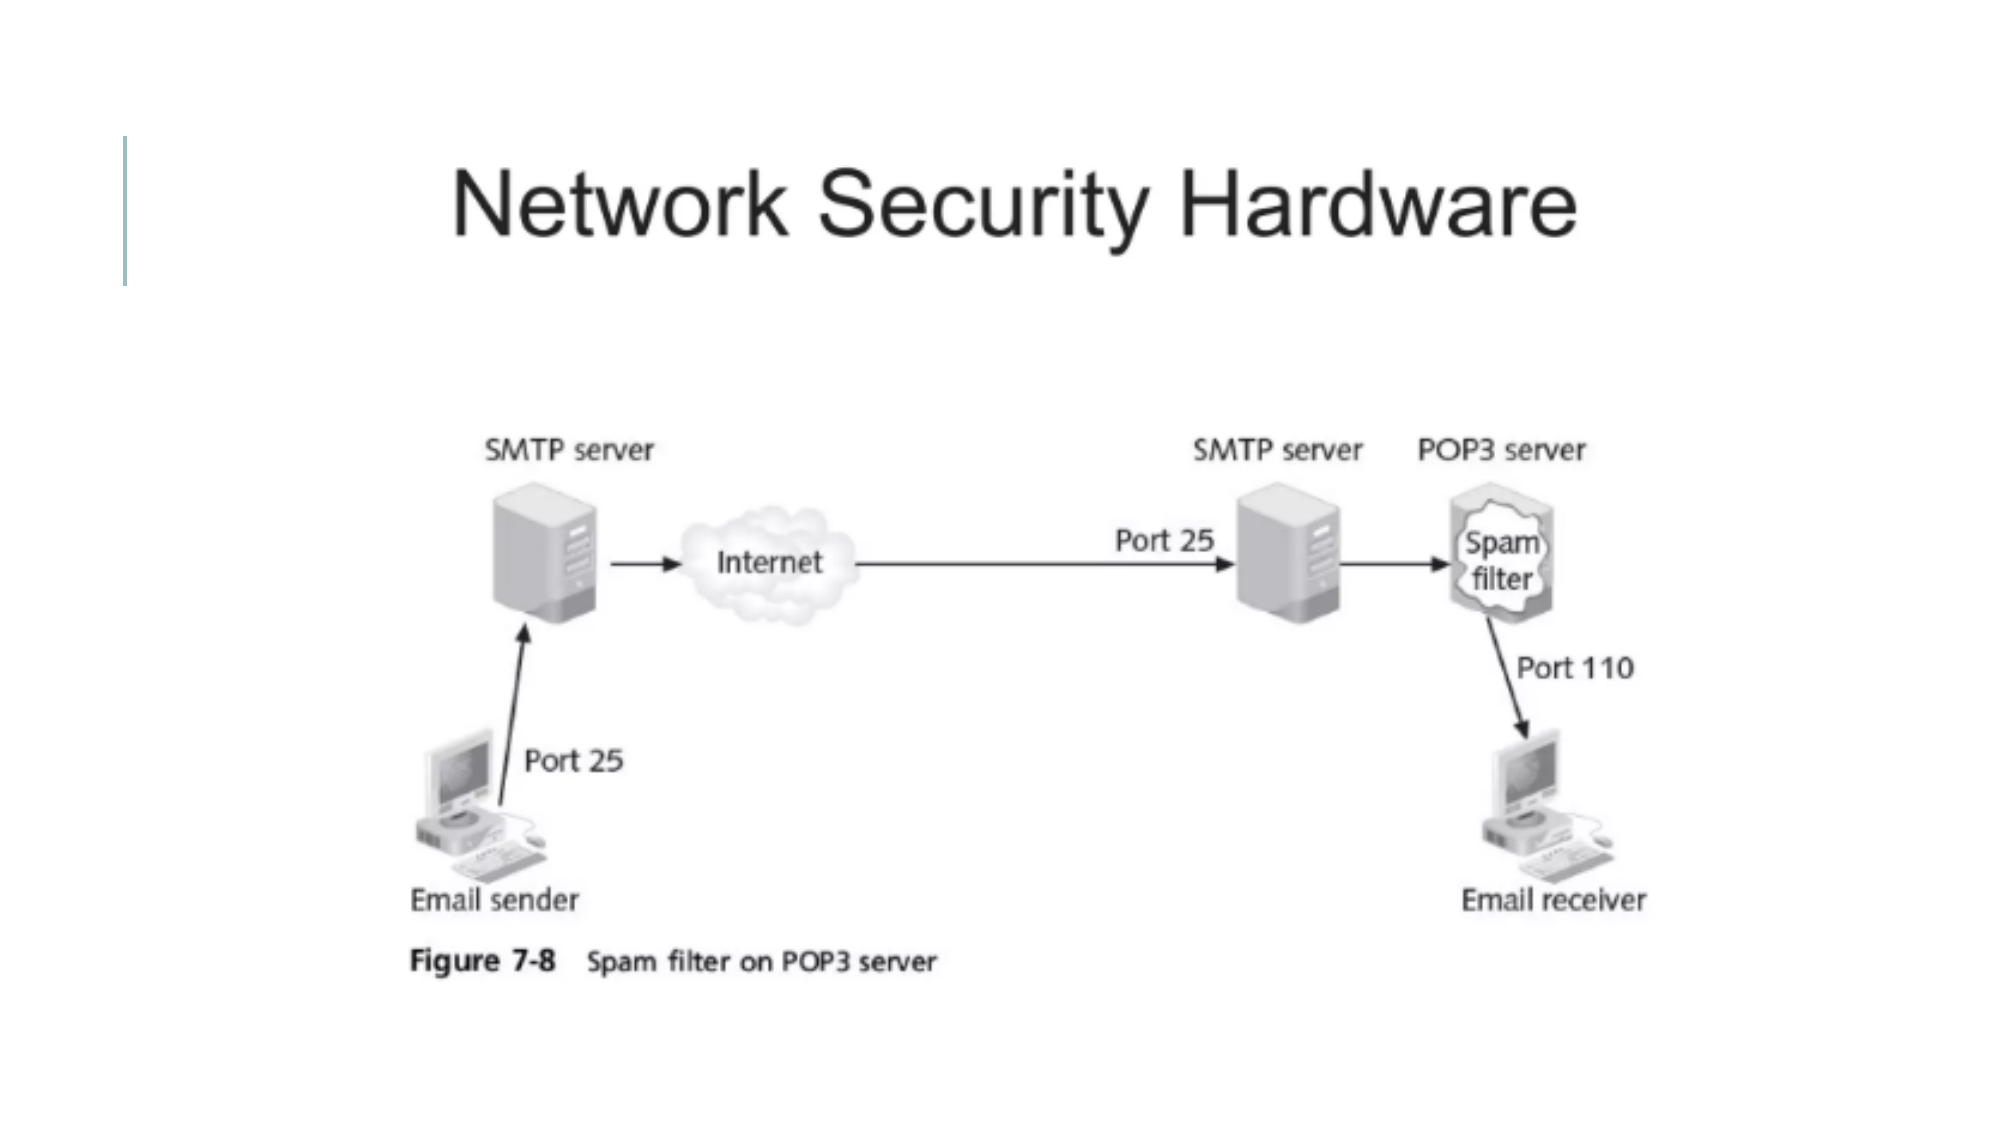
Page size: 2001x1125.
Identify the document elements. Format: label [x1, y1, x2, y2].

list [349, 51, 1726, 1070]
